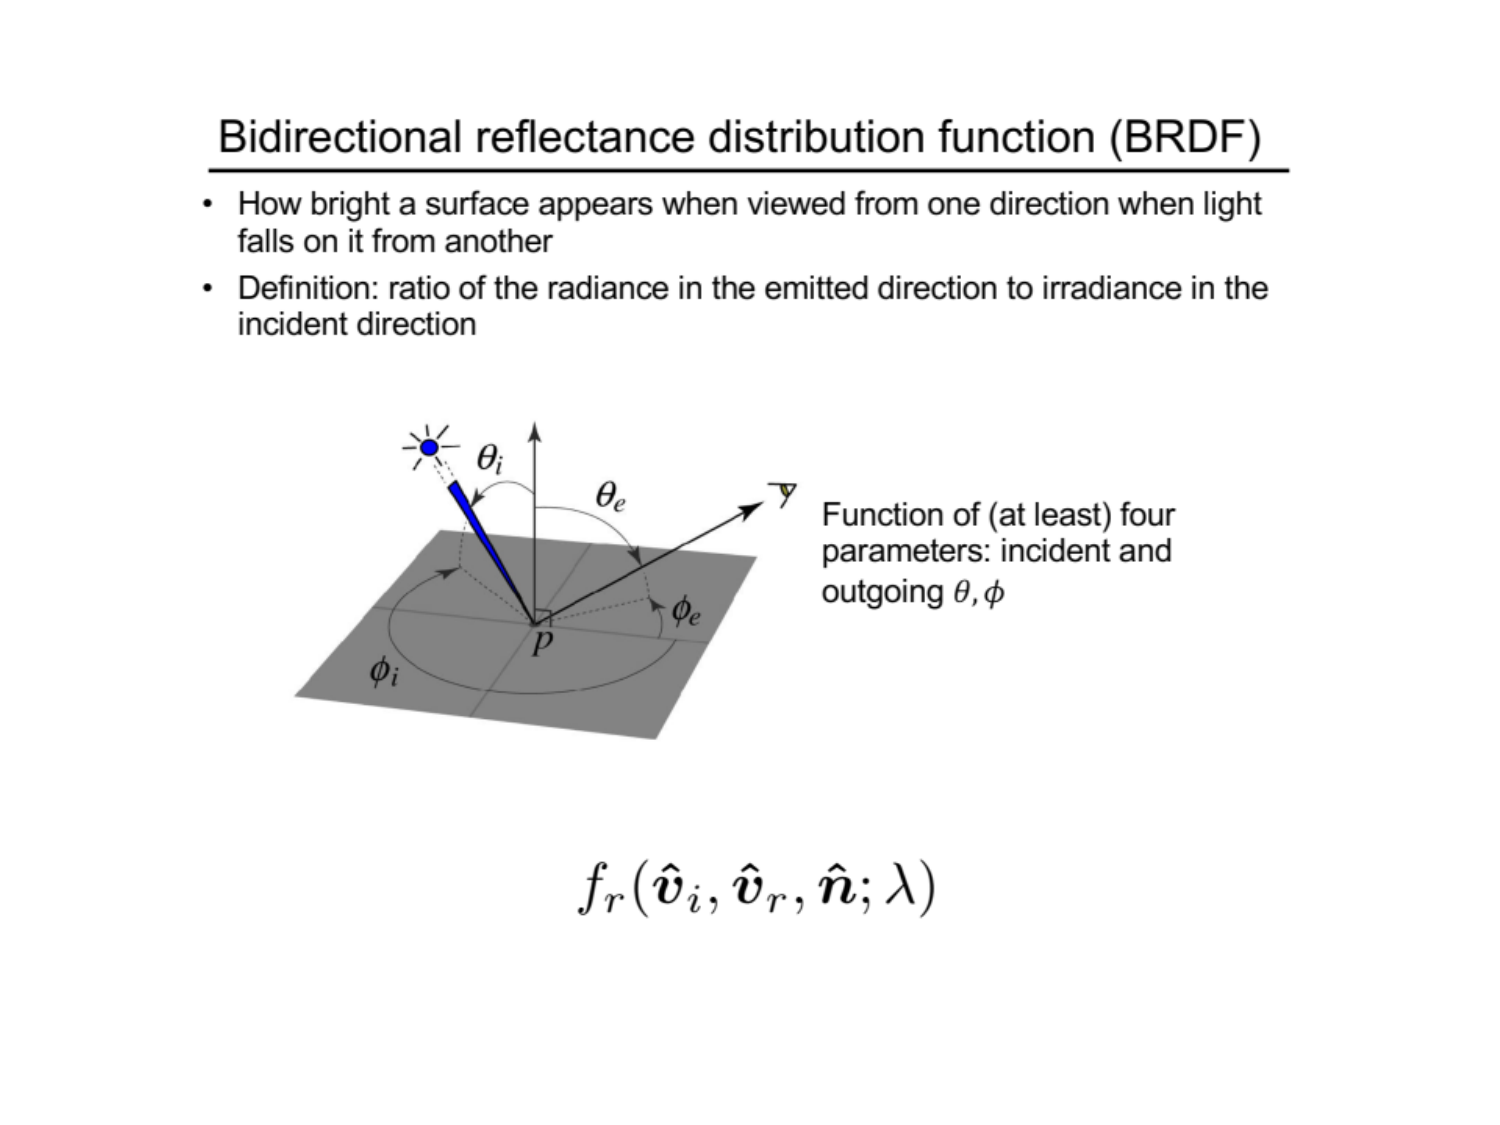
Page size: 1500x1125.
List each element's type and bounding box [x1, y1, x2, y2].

picture [41, 54, 1458, 769]
picture [572, 810, 940, 943]
